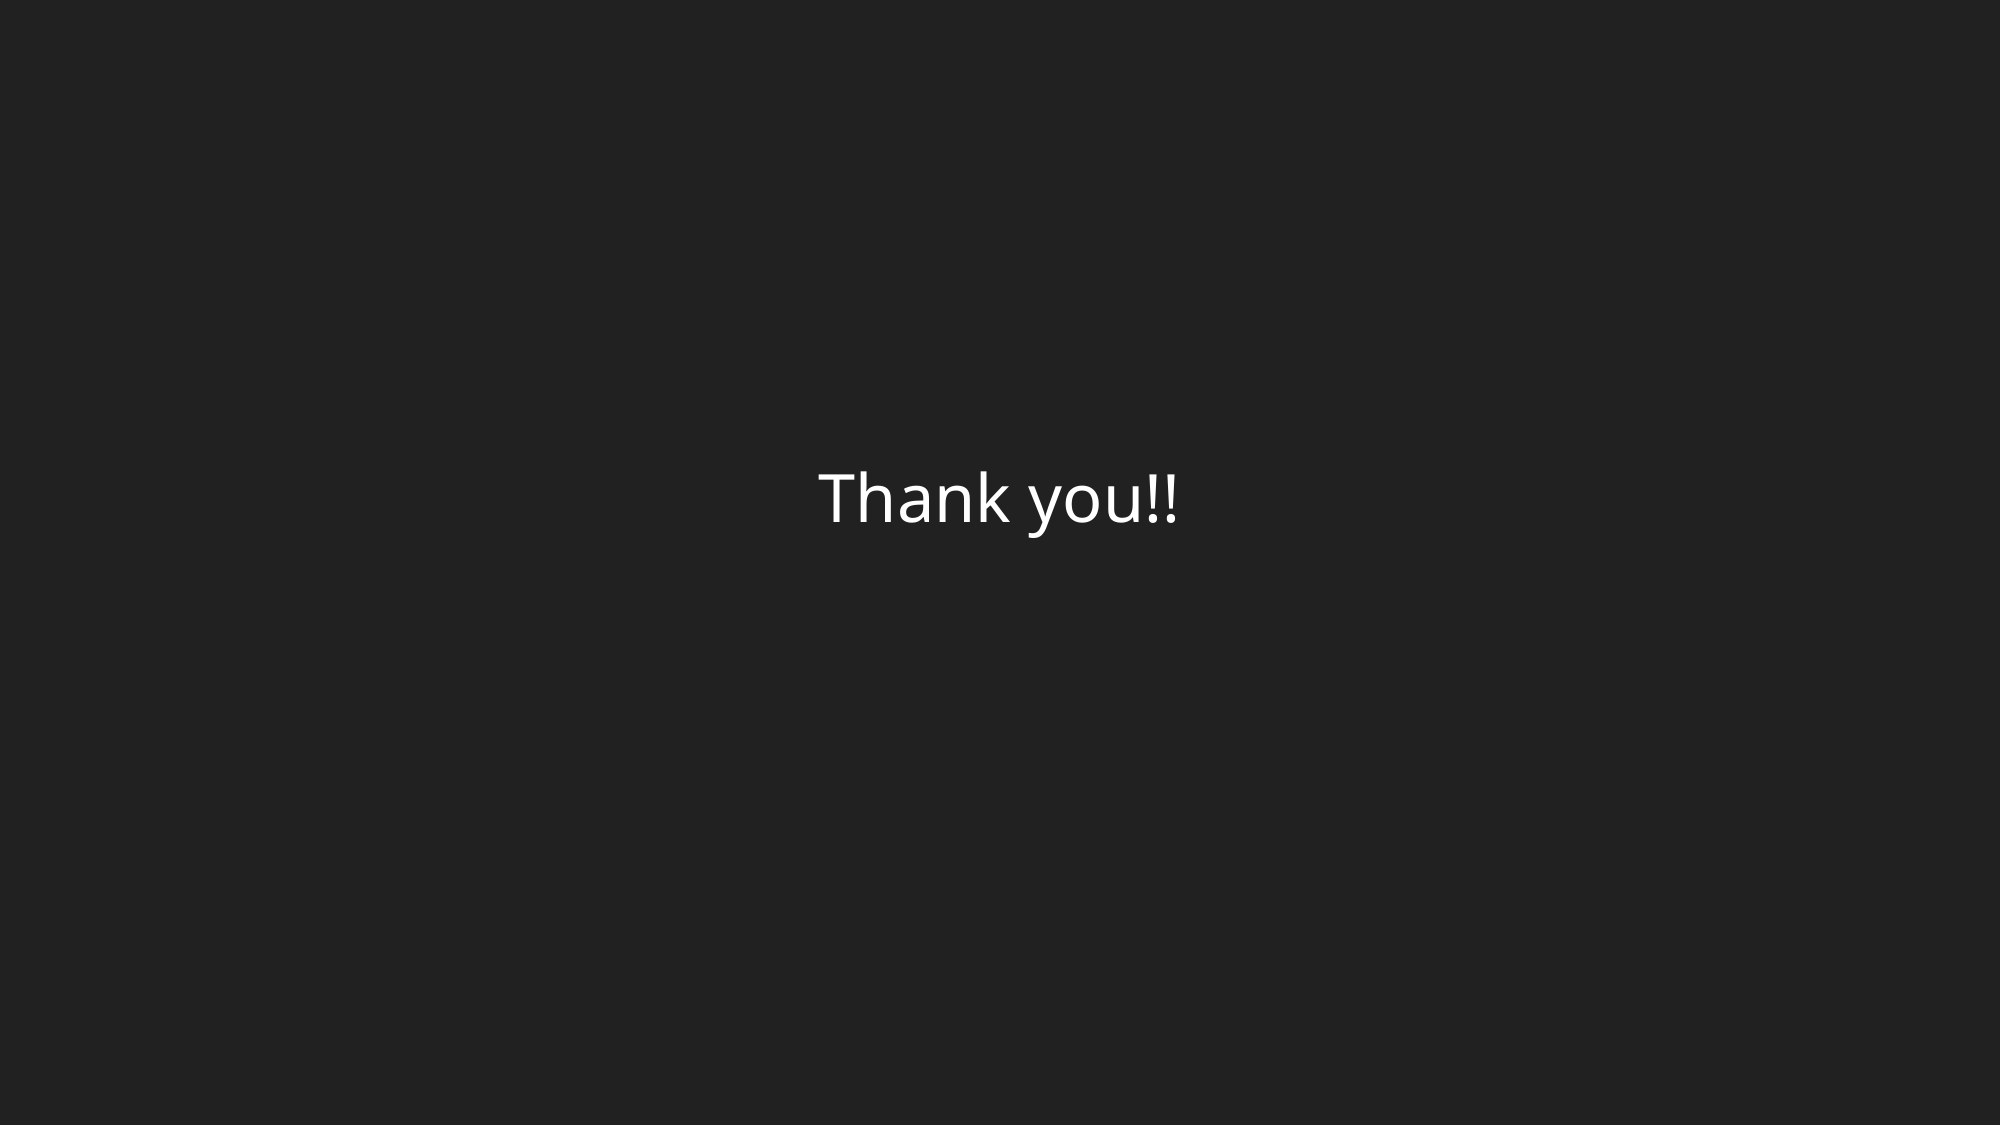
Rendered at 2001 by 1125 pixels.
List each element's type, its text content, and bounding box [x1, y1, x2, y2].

text_box Thank you!! [804, 448, 1196, 543]
